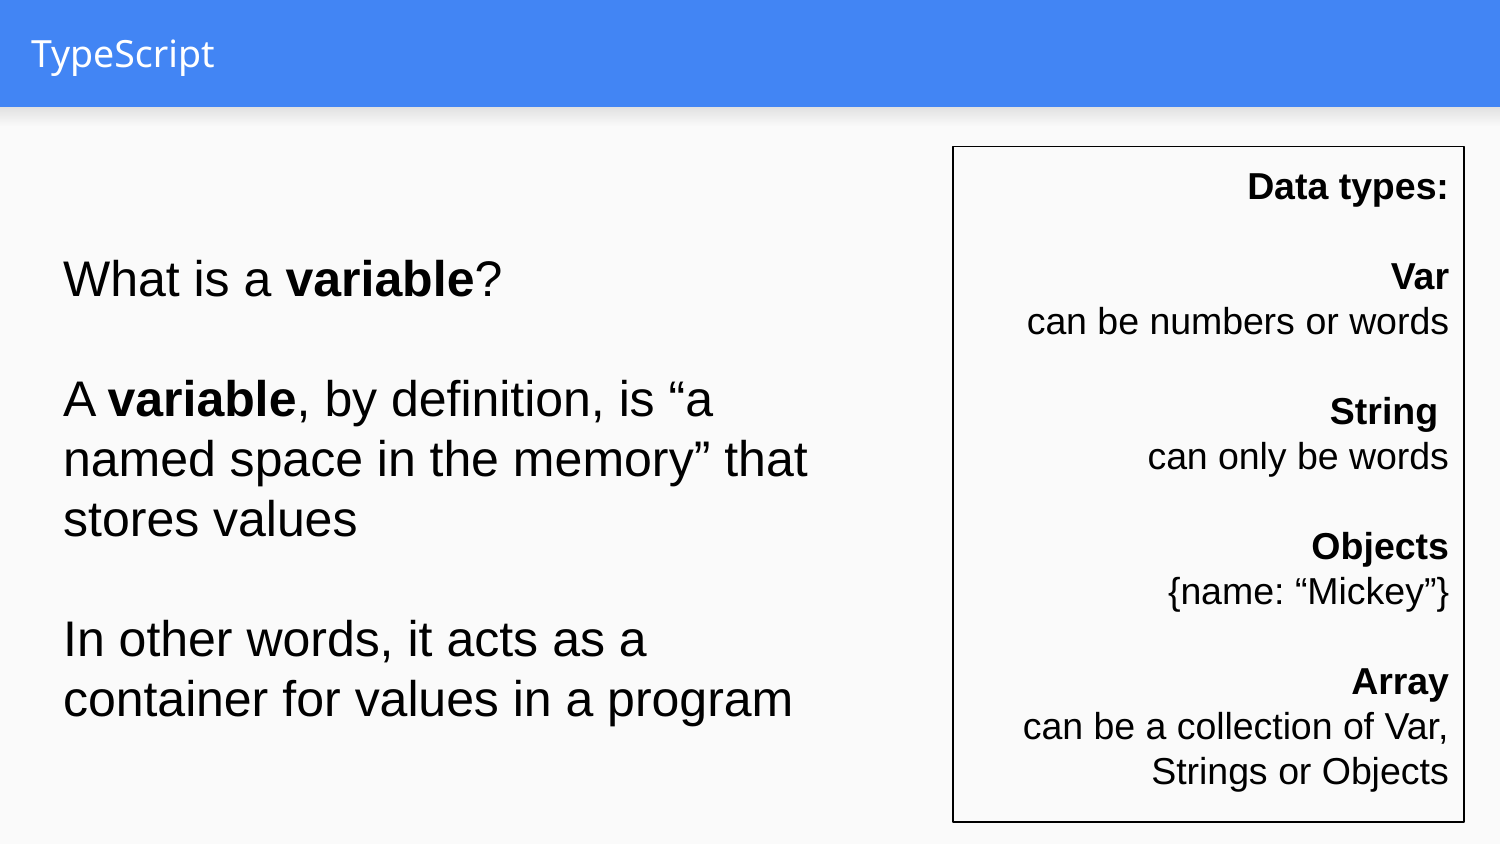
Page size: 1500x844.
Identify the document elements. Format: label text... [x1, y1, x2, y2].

text_box What is a variable? A variable, by definition, is “a named space in the memory” that stores values In other words, it acts as a container for values in a program [48, 231, 873, 774]
title TypeScript [16, 2, 1464, 102]
text_box Data types: Var can be numbers or words String can only be words Objects {name: “Mickey”} Array can be a collection of Var, Strings or Objects [953, 146, 1464, 822]
